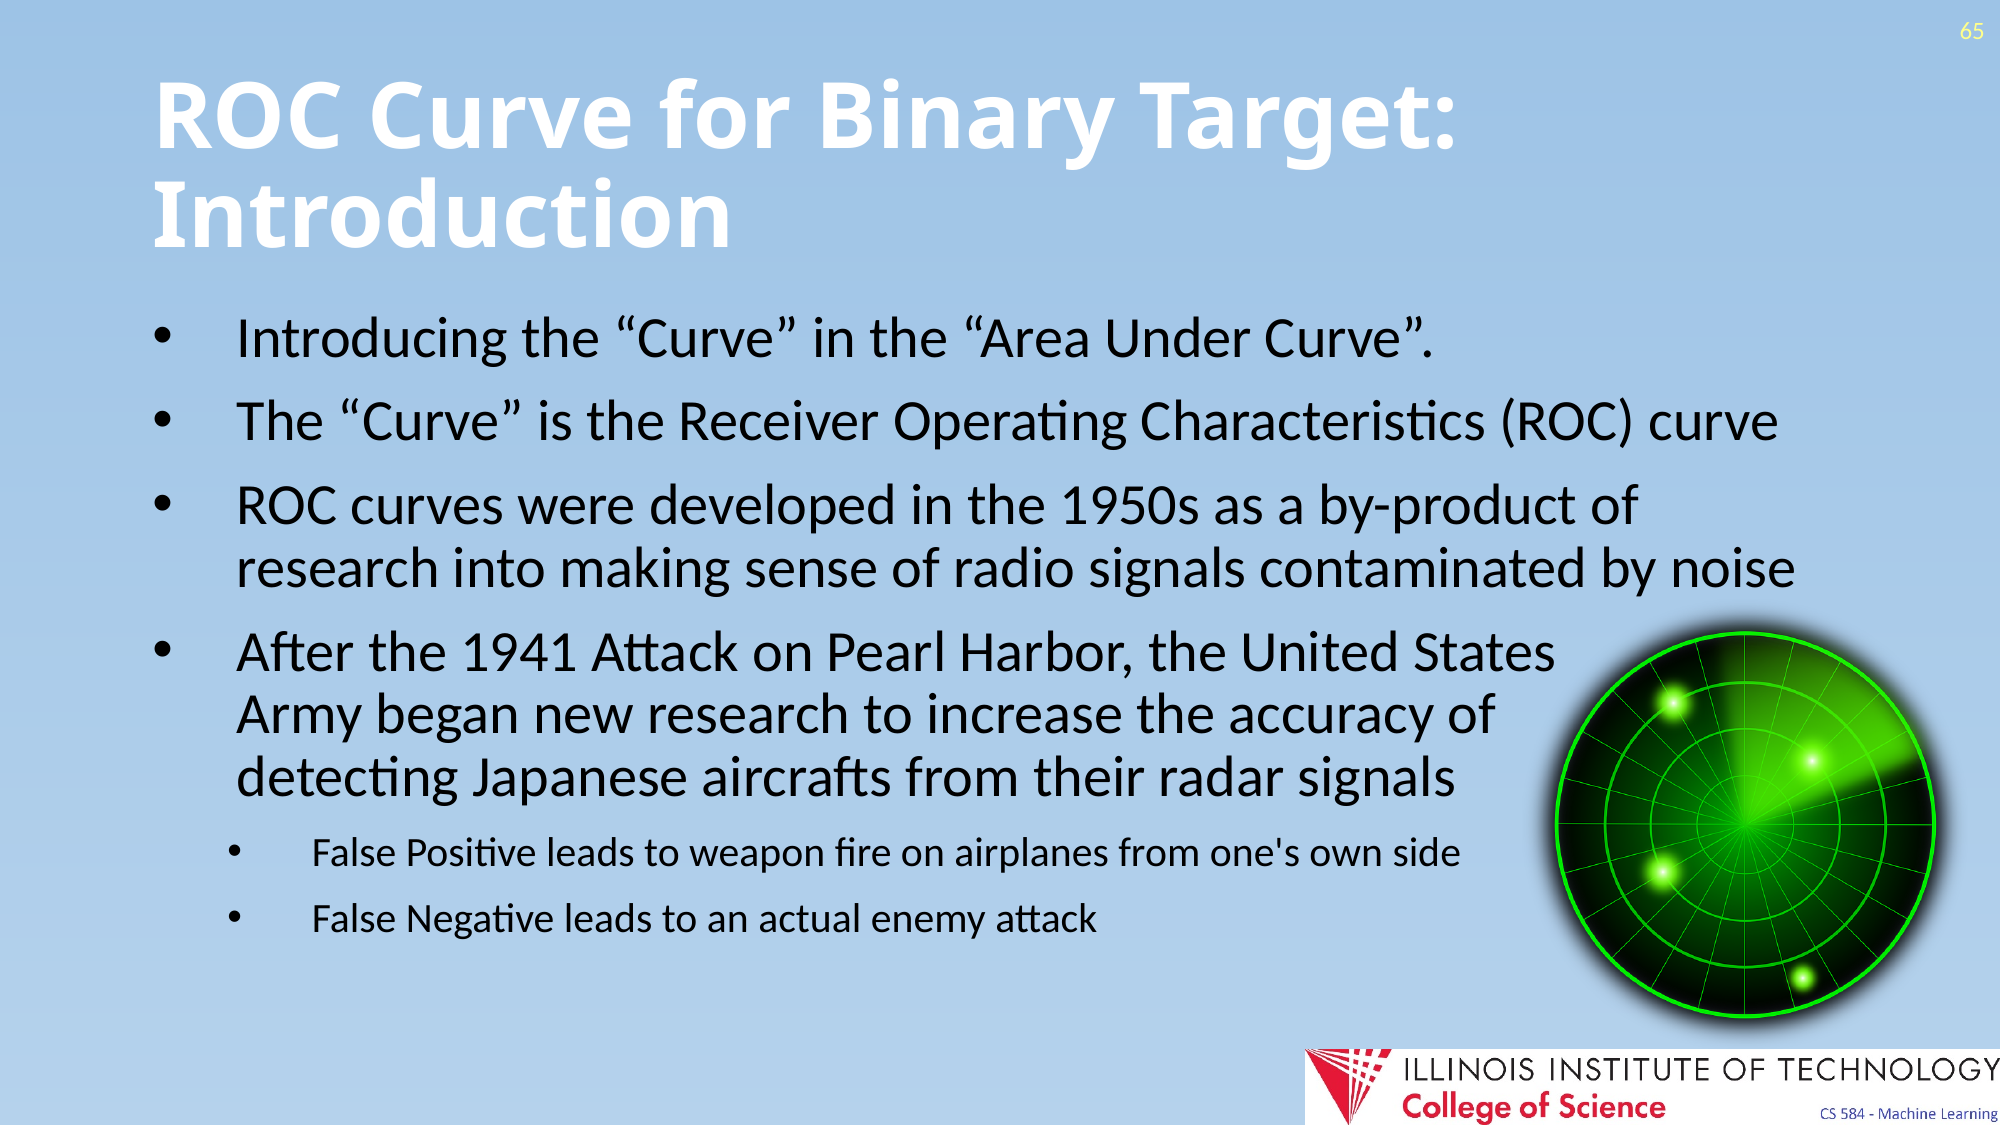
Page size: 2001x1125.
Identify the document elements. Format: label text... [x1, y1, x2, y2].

picture [1305, 599, 2000, 1125]
title ROC Curve for Binary Target: Introduction [137, 59, 1863, 278]
slide_number 65 [1550, 0, 2000, 60]
list Introducing the “Curve” in the “Area Under Curve”. The “Curve” is the Receiver Operating Characteristics (ROC) curve ROC curves were developed in the 1950s as a by-product of research into making sense of radio signals contaminated by noise After the 1941 Attack on Pearl Harbor, the United States Army began new research to increase the accuracy of detecting Japanese aircrafts from their radar signals False Positive leads to weapon fire on airplanes from one's own side False Negative leads to an actual enemy attack [137, 299, 1863, 1014]
